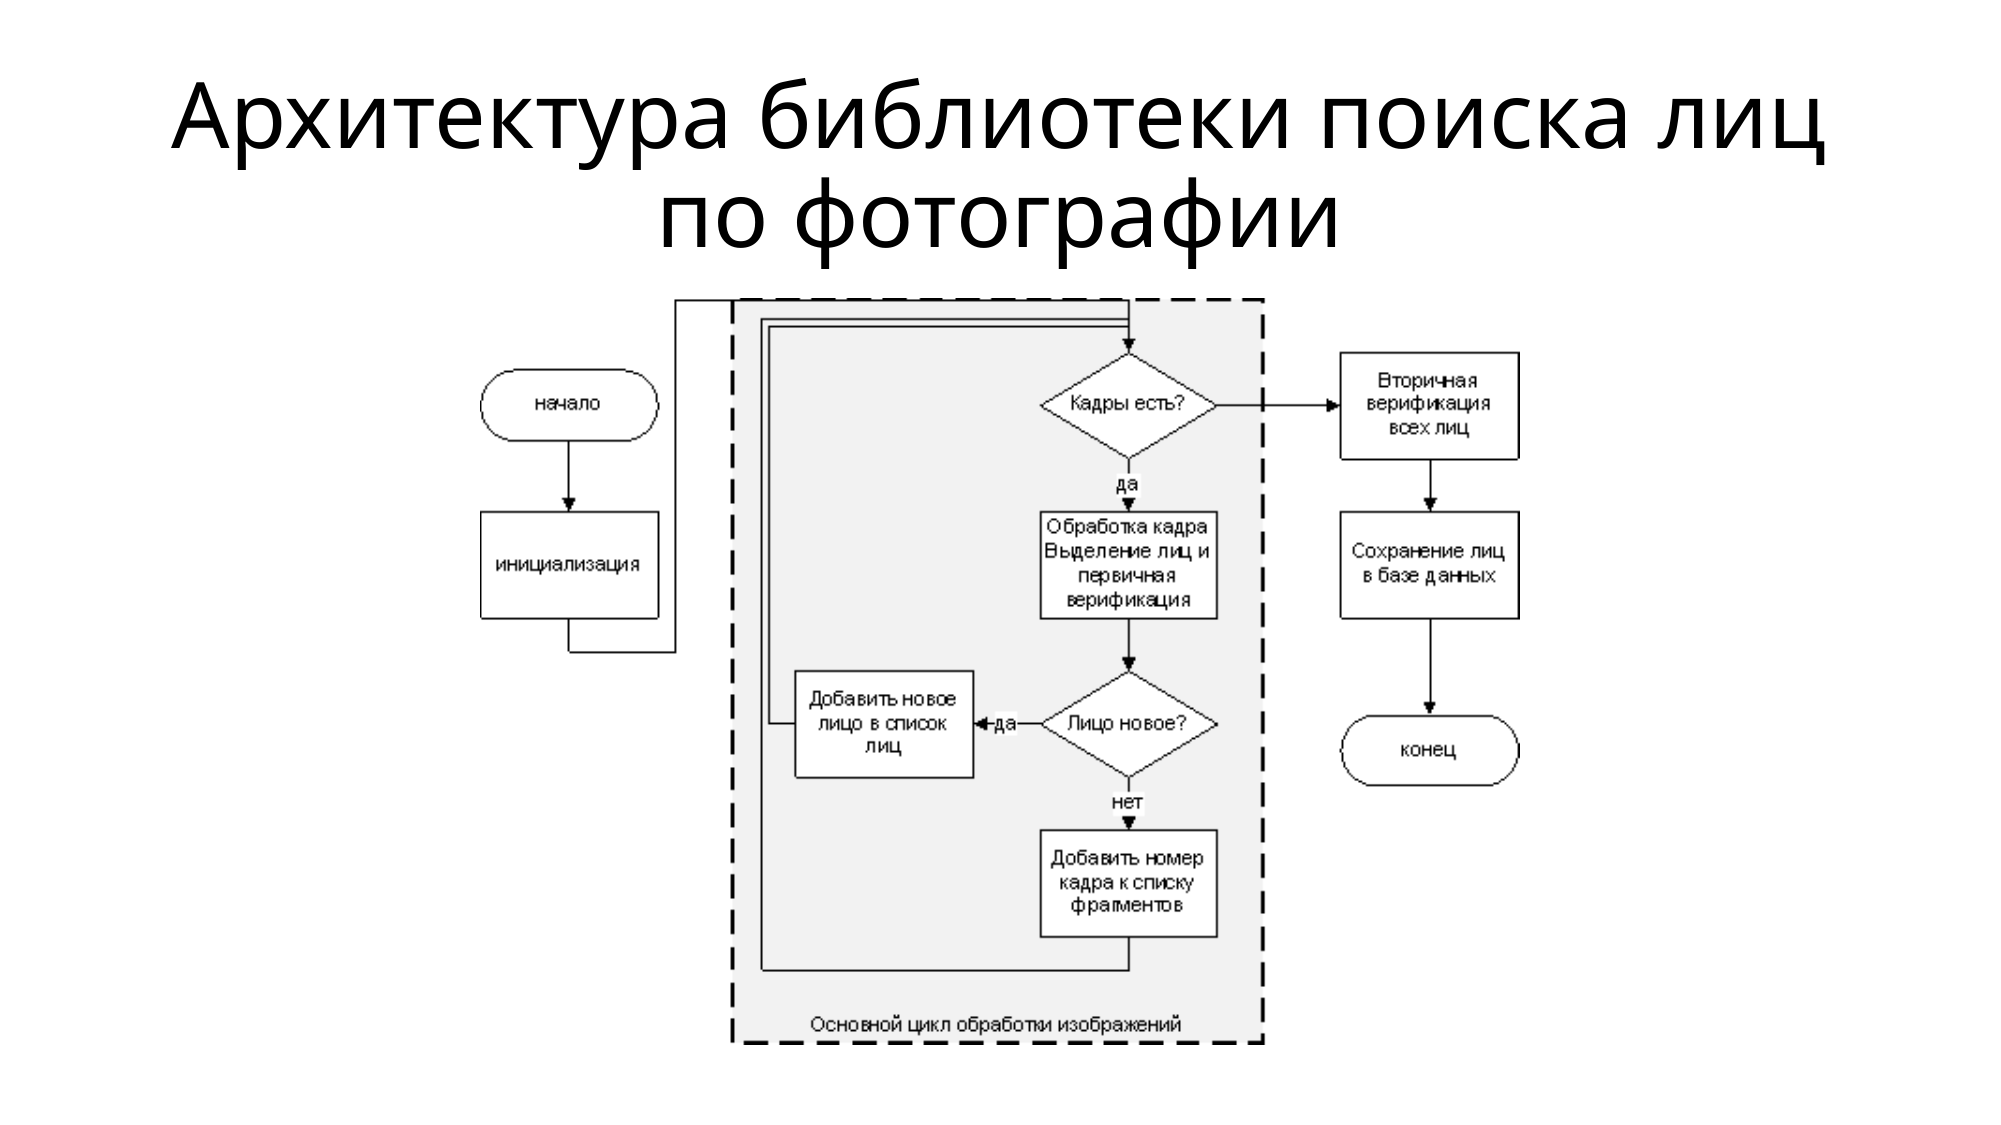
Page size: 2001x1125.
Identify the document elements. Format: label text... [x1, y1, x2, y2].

title Архитектура библиотеки поиска лиц по фотографии [137, 59, 1863, 278]
picture [480, 298, 1520, 1046]
